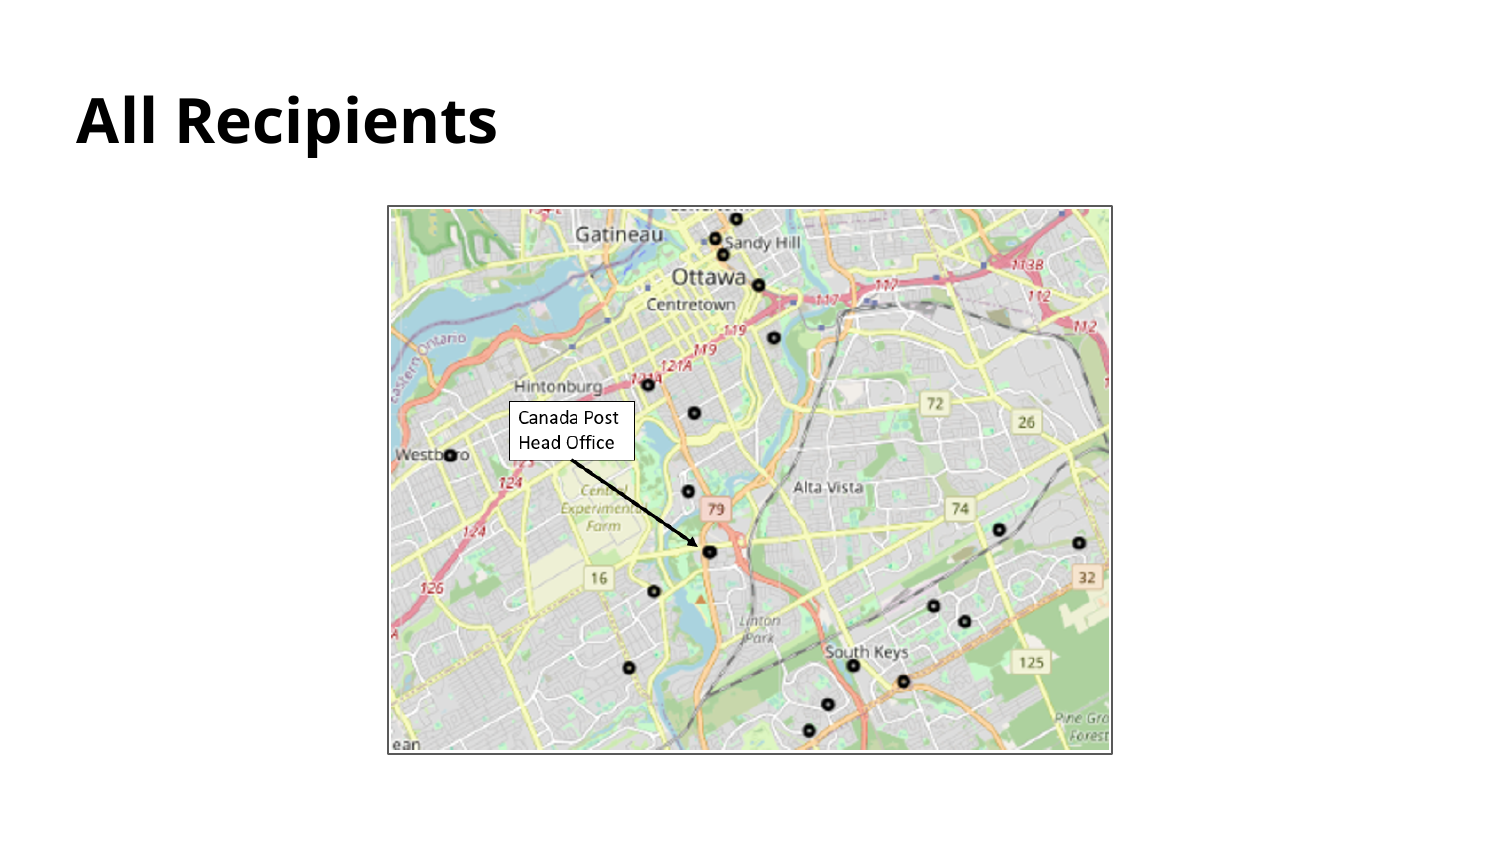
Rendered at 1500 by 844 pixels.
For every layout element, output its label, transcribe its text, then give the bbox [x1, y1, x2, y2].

text_box All Recipients [61, 66, 1435, 165]
picture [388, 206, 1112, 754]
